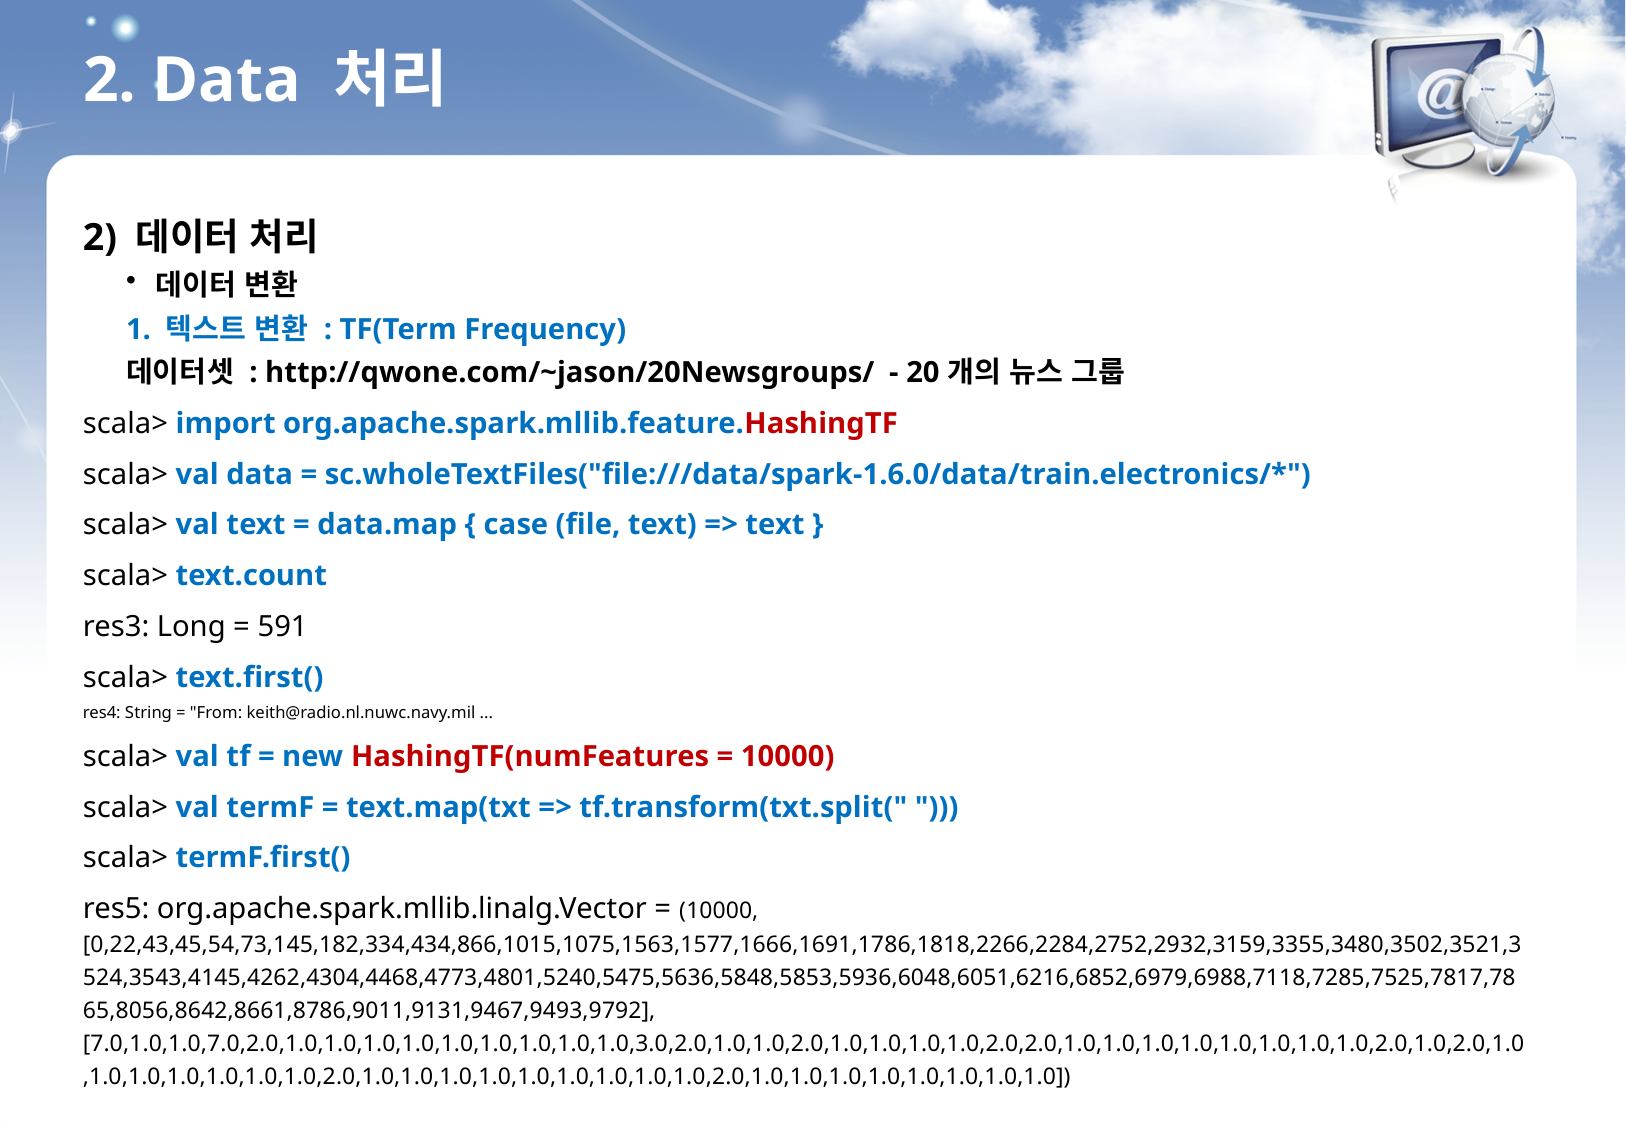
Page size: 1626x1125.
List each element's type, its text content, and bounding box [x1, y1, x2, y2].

text_box 2) 데이터 처리 데이터 변환 1. 텍스트 변환 : TF(Term Frequency) 데이터셋 : http://qwone.com/~jason/20Newsgroups/ - 20개의 뉴스 그룹 scala> import org.apache.spark.mllib.feature.HashingTF scala> val data = sc.wholeTextFiles("file:///data/spark-1.6.0/data/train.electronics/*") scala> val text = data.map { case (file, text) => text } scala> text.count res3: Long = 591 scala> text.first() res4: String = "From: keith@radio.nl.nuwc.navy.mil ... scala> val tf = new HashingTF(numFeatures = 10000) scala> val termF = text.map(txt => tf.transform(txt.split(" "))) scala> termF.first() res5: org.apache.spark.mllib.linalg.Vector = (10000,[0,22,43,45,54,73,145,182,334,434,866,1015,1075,1563,1577,1666,1691,1786,1818,2266,2284,2752,2932,3159,3355,3480,3502,3521,3524,3543,4145,4262,4304,4468,4773,4801,5240,5475,5636,5848,5853,5936,6048,6051,6216,6852,6979,6988,7118,7285,7525,7817,7865,8056,8642,8661,8786,9011,9131,9467,9493,9792],[7.0,1.0,1.0,7.0,2.0,1.0,1.0,1.0,1.0,1.0,1.0,1.0,1.0,1.0,3.0,2.0,1.0,1.0,2.0,1.0,1.0,1.0,1.0,2.0,2.0,1.0,1.0,1.0,1.0,1.0,1.0,1.0,1.0,2.0,1.0,2.0,1.0,1.0,1.0,1.0,1.0,1.0,1.0,2.0,1.0,1.0,1.0,1.0,1.0,1.0,1.0,1.0,1.0,2.0,1.0,1.0,1.0,1.0,1.0,1.0,1.0,1.0]) [68, 196, 1545, 1097]
picture [0, 0, 1626, 1125]
title 2. Data 처리 [68, 31, 1464, 138]
